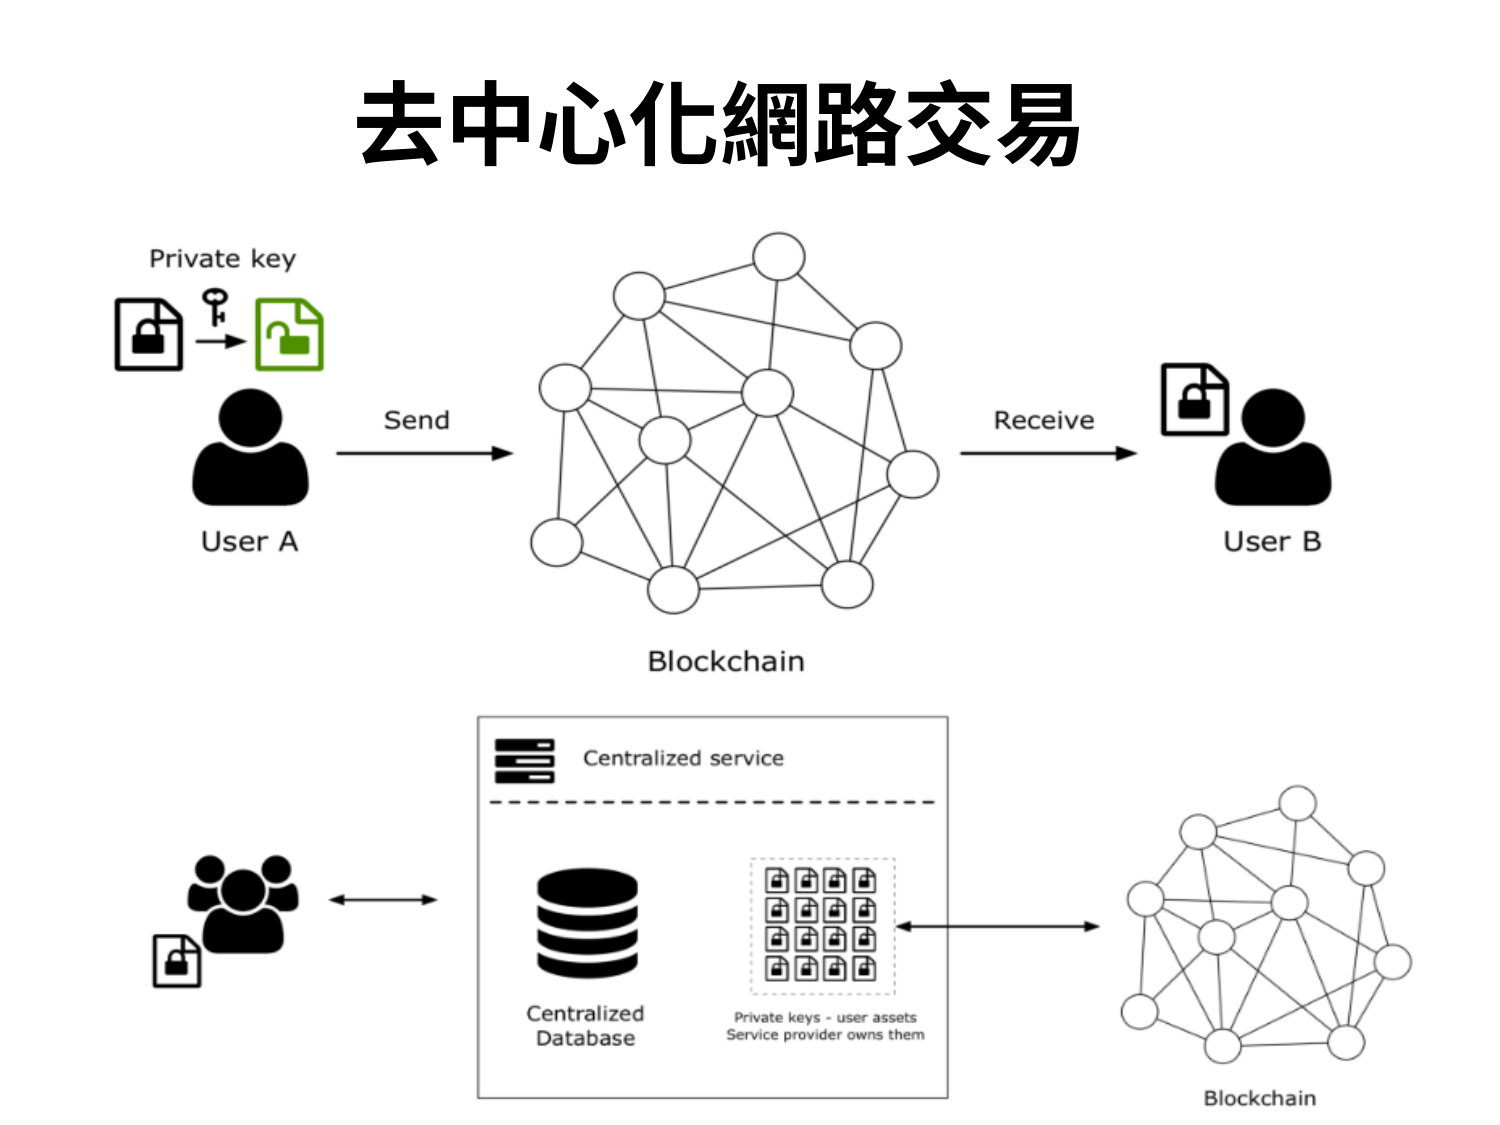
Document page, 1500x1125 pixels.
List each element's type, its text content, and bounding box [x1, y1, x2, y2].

text_box 去中心化網路交易 [194, 60, 1247, 185]
picture [99, 207, 1424, 1125]
